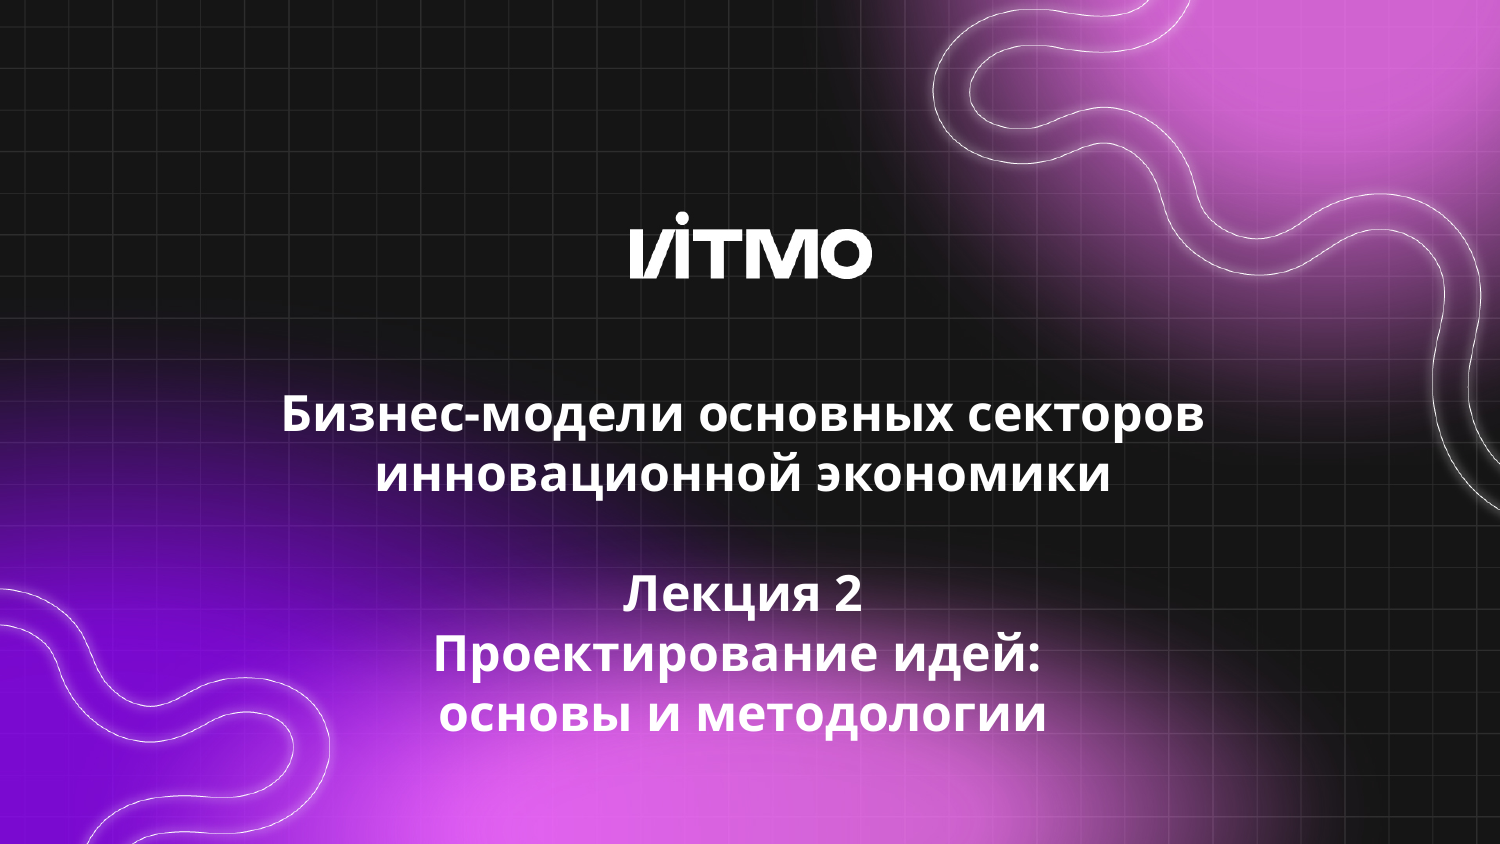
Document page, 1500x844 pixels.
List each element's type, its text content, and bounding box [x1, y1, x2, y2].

picture [0, 0, 1500, 844]
title Бизнес-модели основных секторов инновационной экономики Лекция 2 Проектирование идей: основы и методологии [212, 323, 1275, 800]
